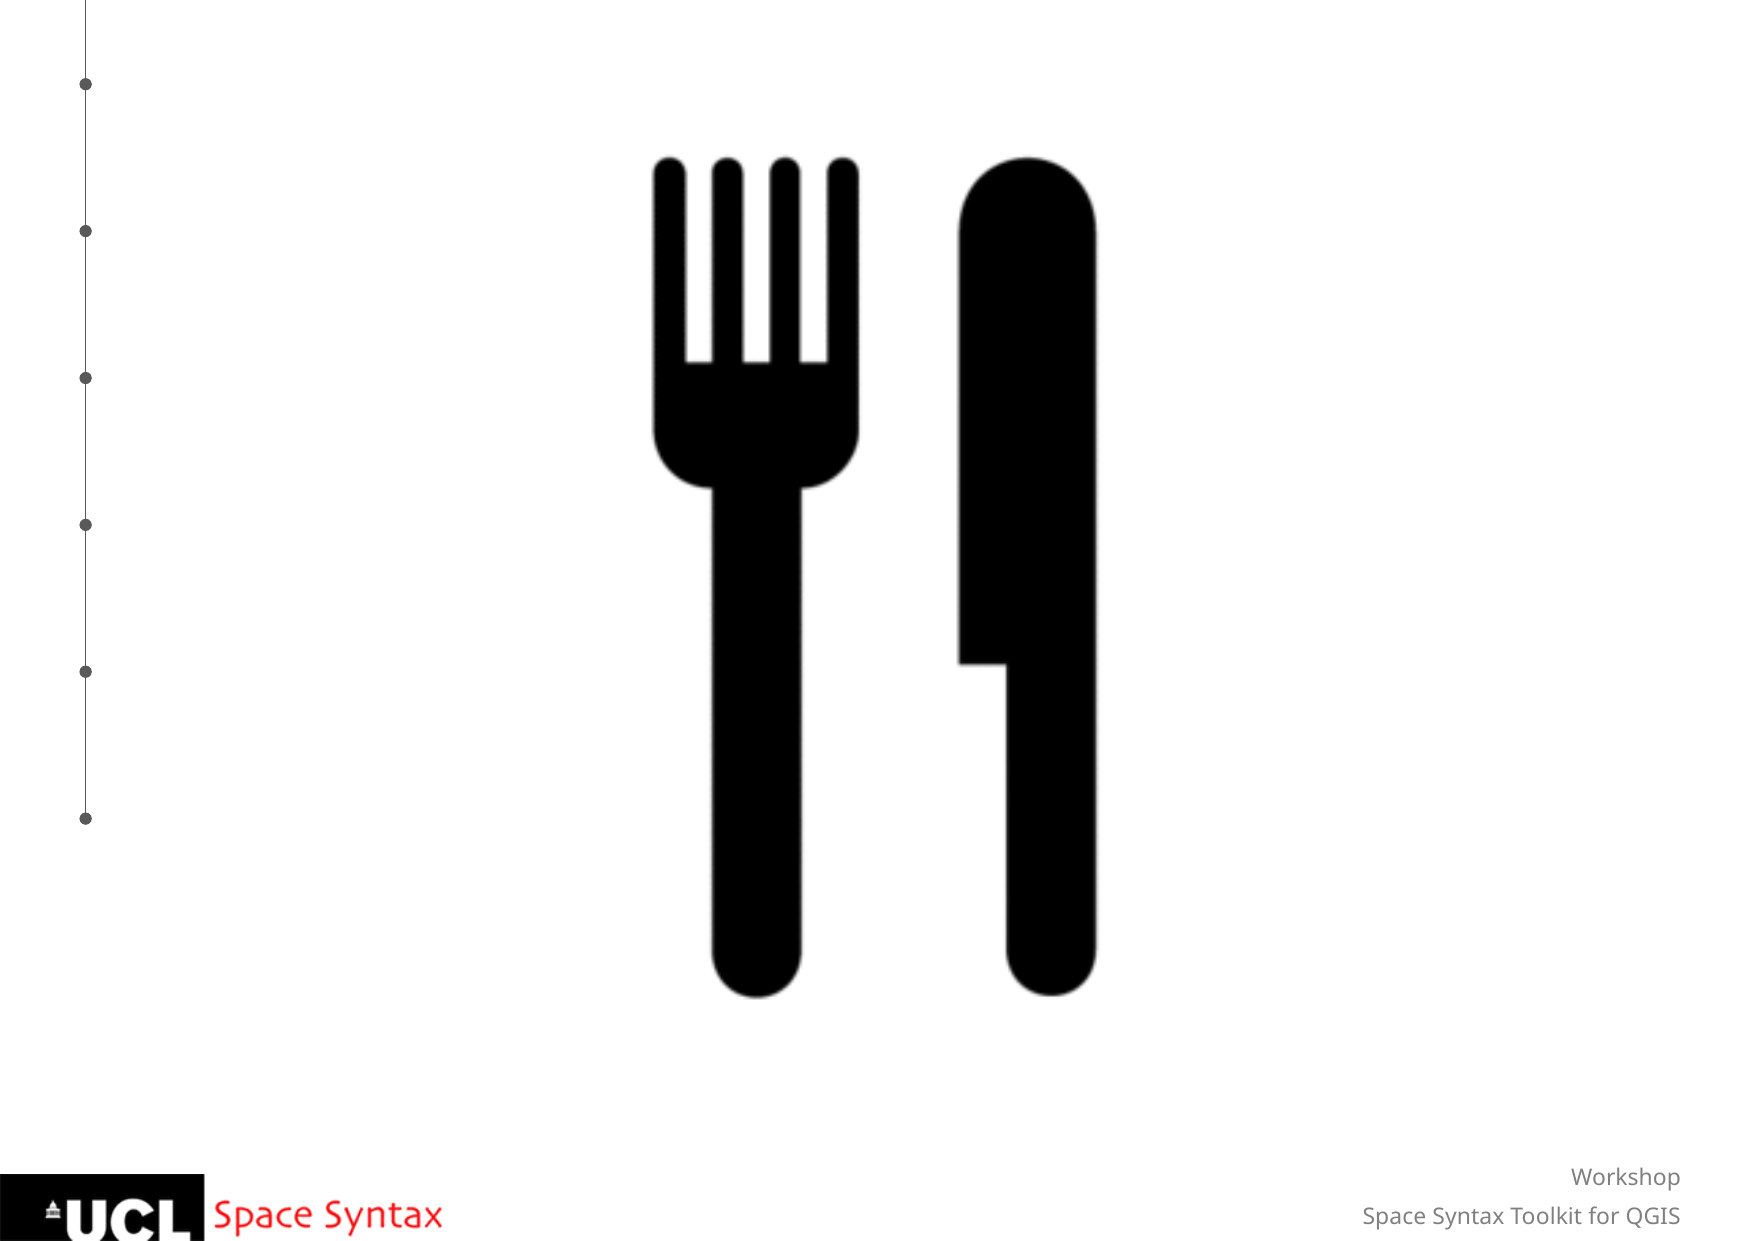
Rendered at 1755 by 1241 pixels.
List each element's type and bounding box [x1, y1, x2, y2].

picture [540, 103, 1255, 1046]
picture [0, 1174, 528, 1241]
